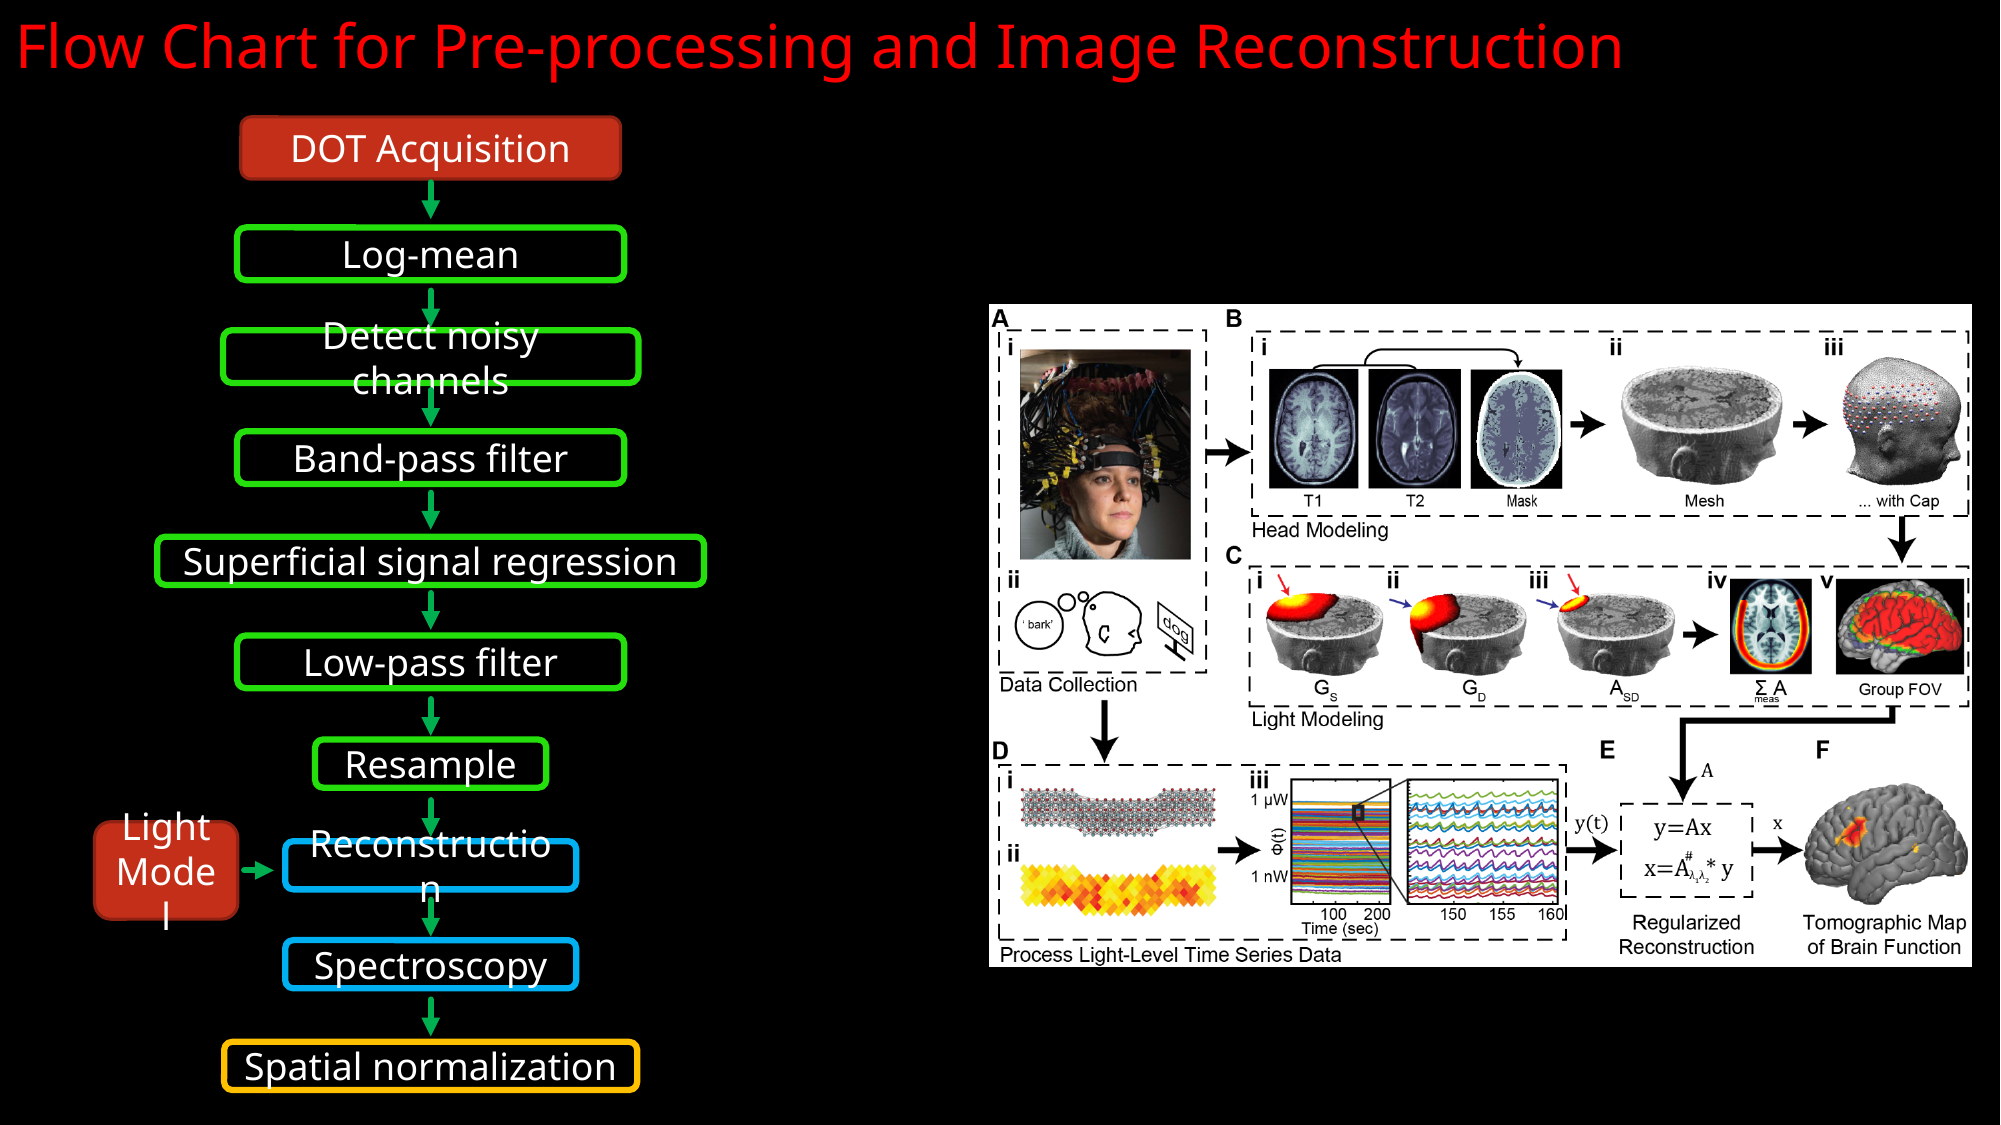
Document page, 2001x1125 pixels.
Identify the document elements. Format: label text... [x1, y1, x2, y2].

text_box Reconstruction [283, 839, 578, 891]
text_box Spatial normalization [222, 1040, 639, 1092]
text_box Log-mean [235, 225, 626, 282]
picture [989, 303, 1973, 967]
text_box Resample [313, 737, 548, 790]
text_box Spectroscopy [283, 938, 578, 990]
text_box Low-pass filter [235, 633, 626, 690]
text_box DOT Acquisition [239, 115, 623, 181]
text_box Superficial signal regression [155, 535, 706, 587]
text_box Light Model [92, 820, 240, 921]
title Flow Chart for Pre-processing and Image Reconstruction [0, 0, 1971, 134]
text_box Detect noisy channels [221, 328, 640, 385]
text_box Band-pass filter [235, 429, 626, 486]
